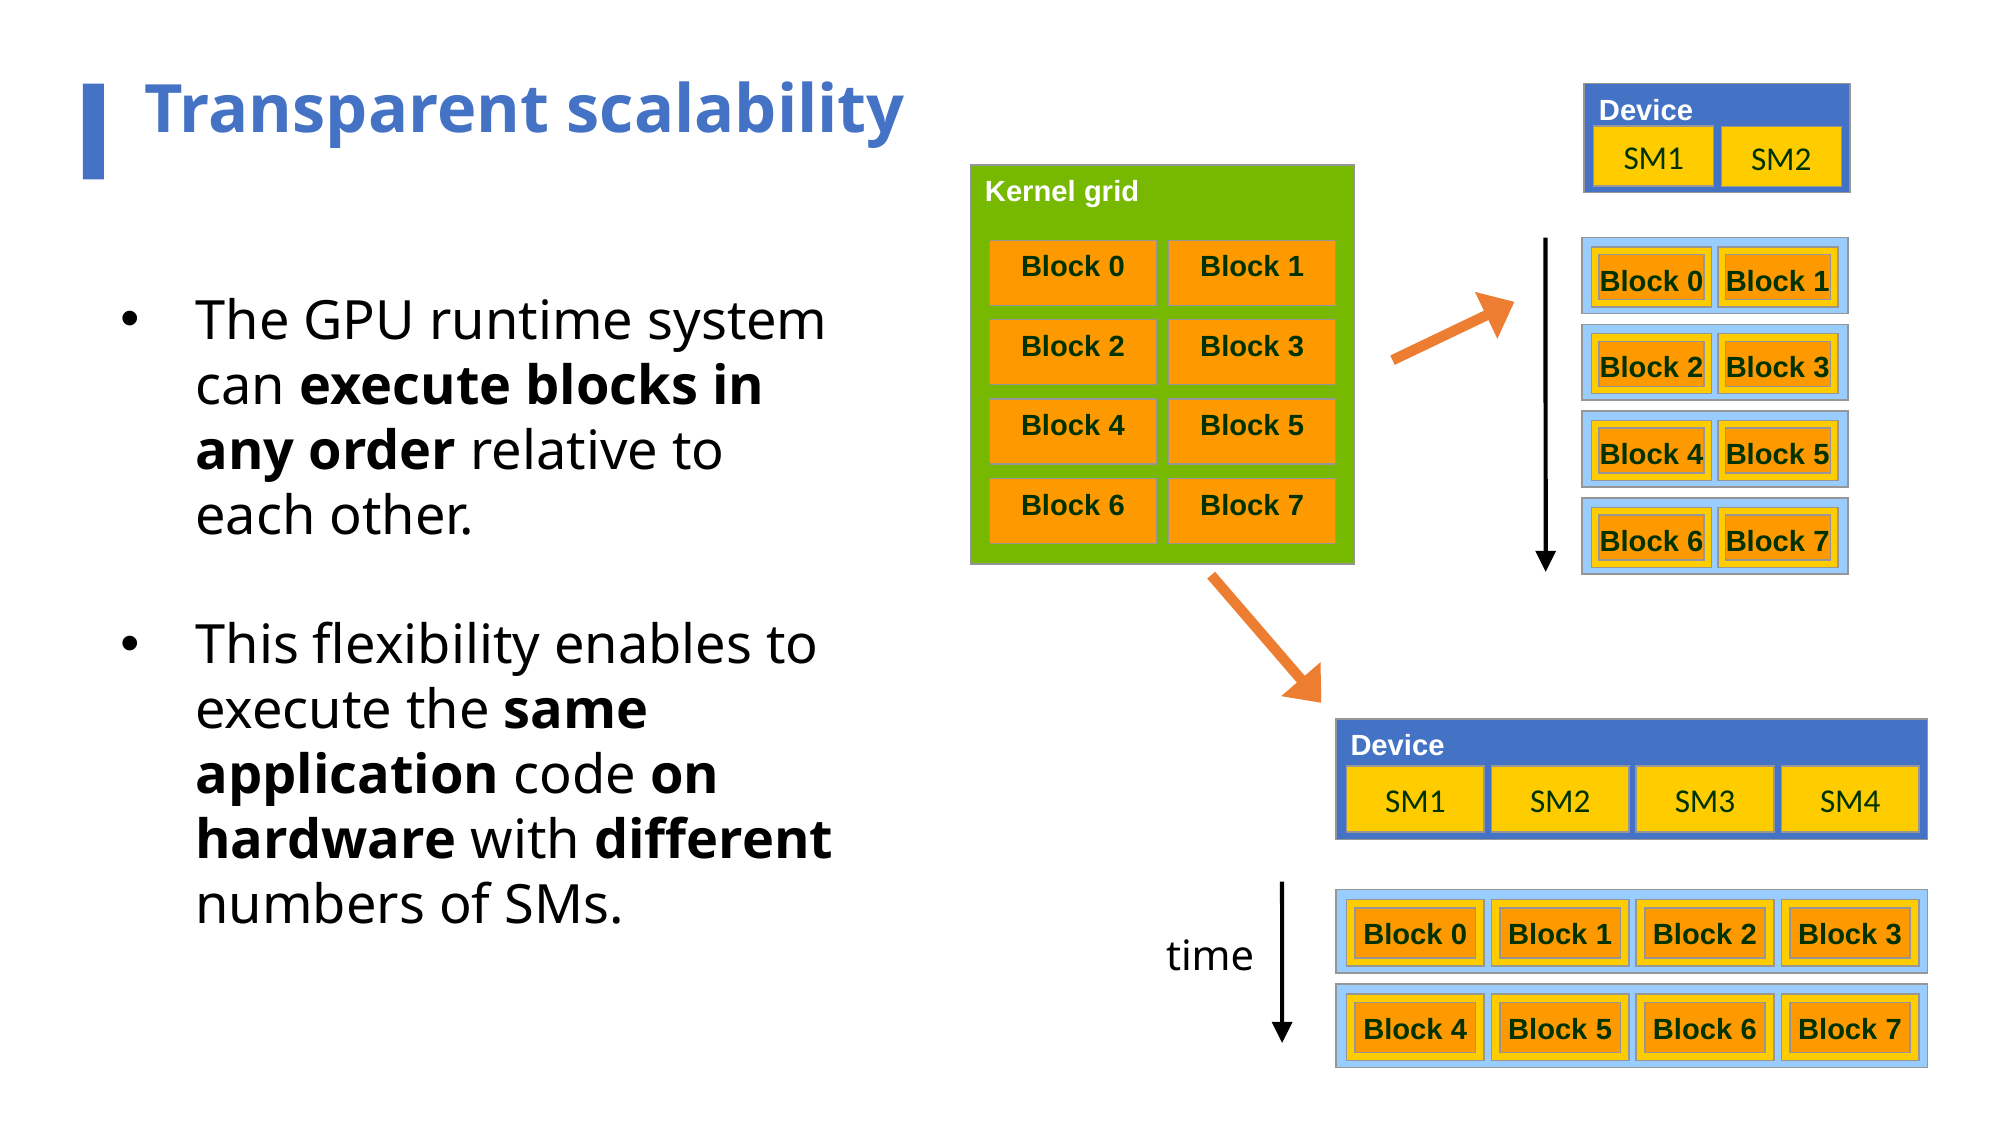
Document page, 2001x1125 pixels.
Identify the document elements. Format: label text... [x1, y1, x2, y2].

text_box [1211, 575, 1322, 703]
text_box [1392, 297, 1515, 361]
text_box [970, 164, 1355, 565]
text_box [1545, 83, 1851, 574]
text_box [82, 82, 105, 180]
text_box The GPU runtime system can execute blocks in any order relative to each other. This flexibility enables to execute the same application code on hardware with different numbers of SMs. [105, 277, 850, 942]
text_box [1335, 718, 1928, 1068]
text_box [1150, 881, 1283, 1043]
text_box Transparent scalability [129, 58, 1453, 154]
